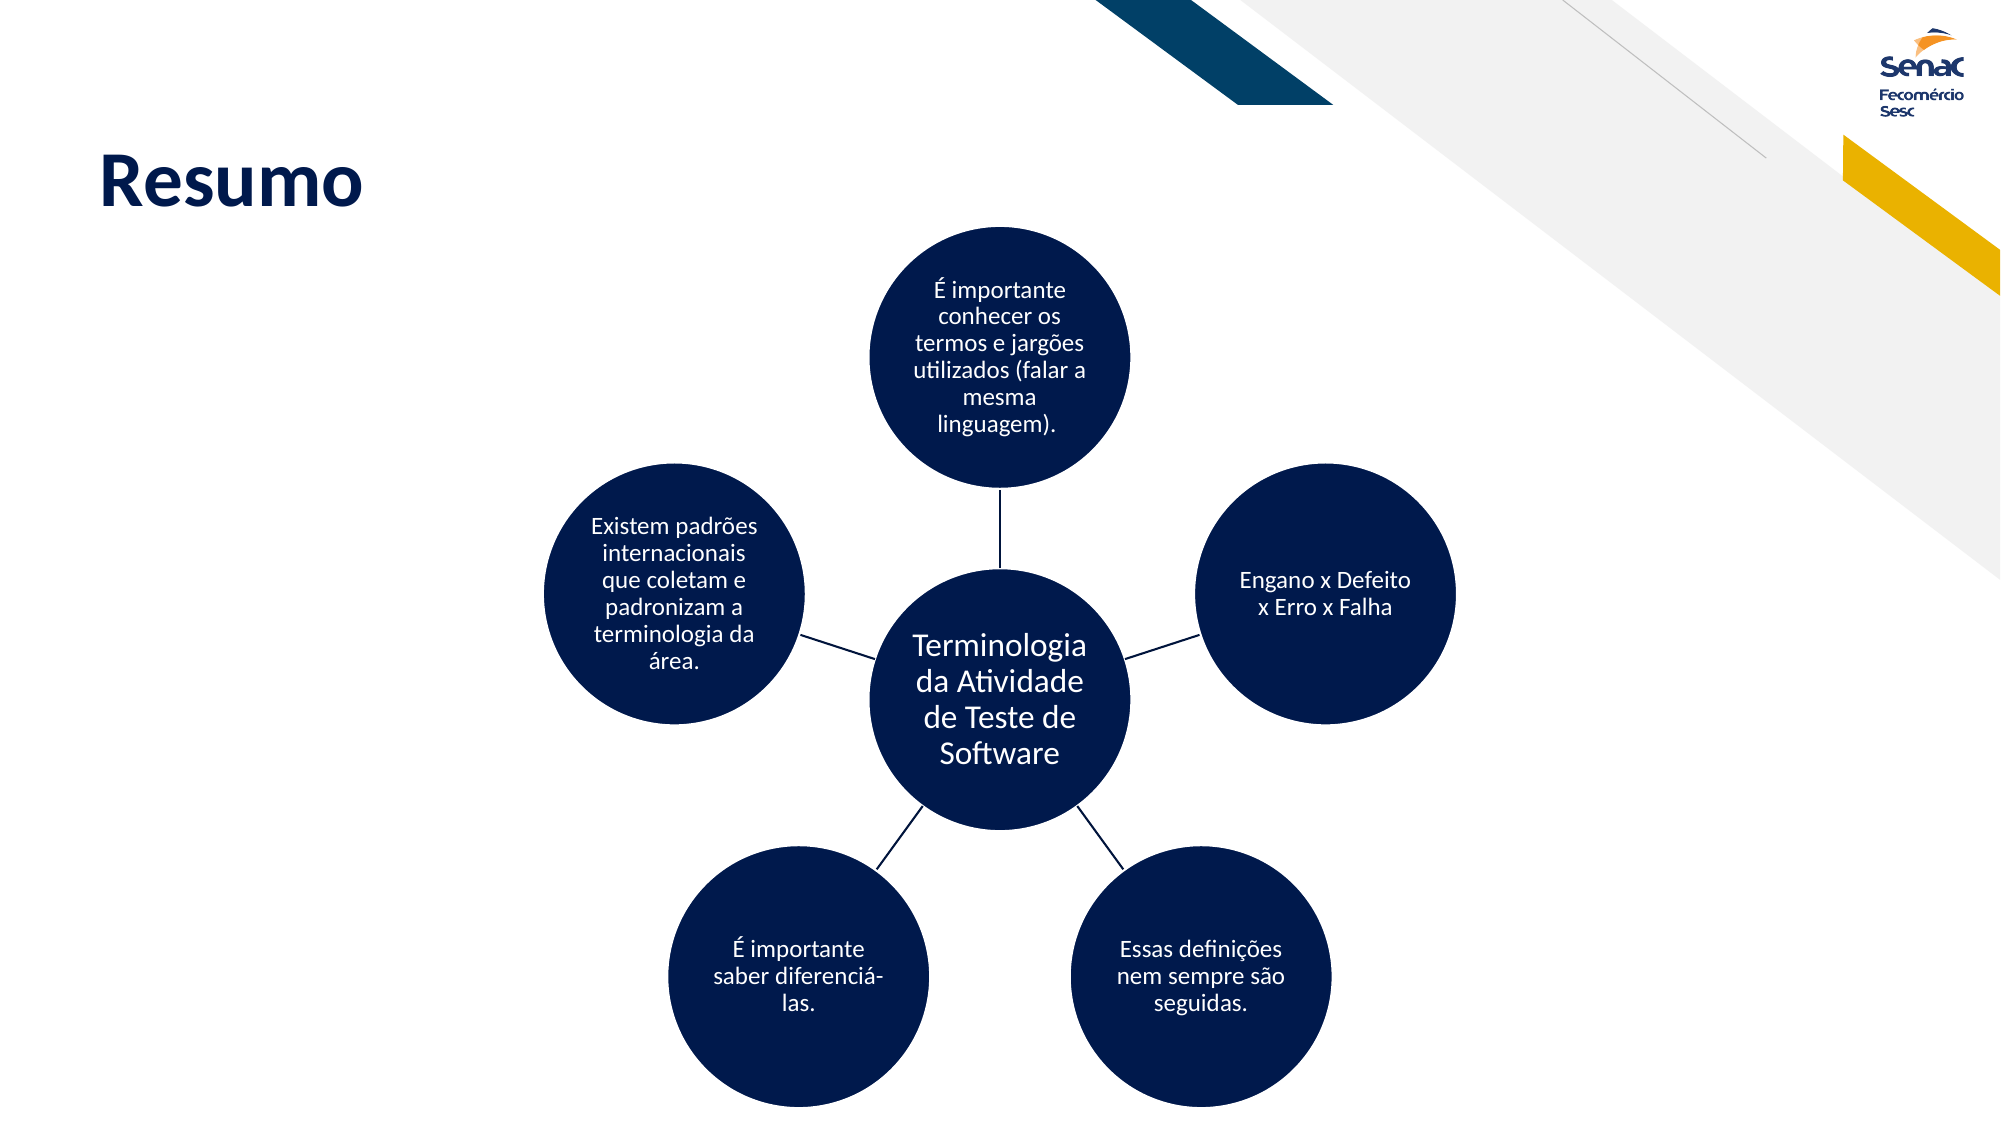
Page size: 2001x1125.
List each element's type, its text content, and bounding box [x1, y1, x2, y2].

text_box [333, 222, 1667, 1112]
picture [1880, 28, 1964, 117]
title Resumo [85, 34, 1453, 223]
